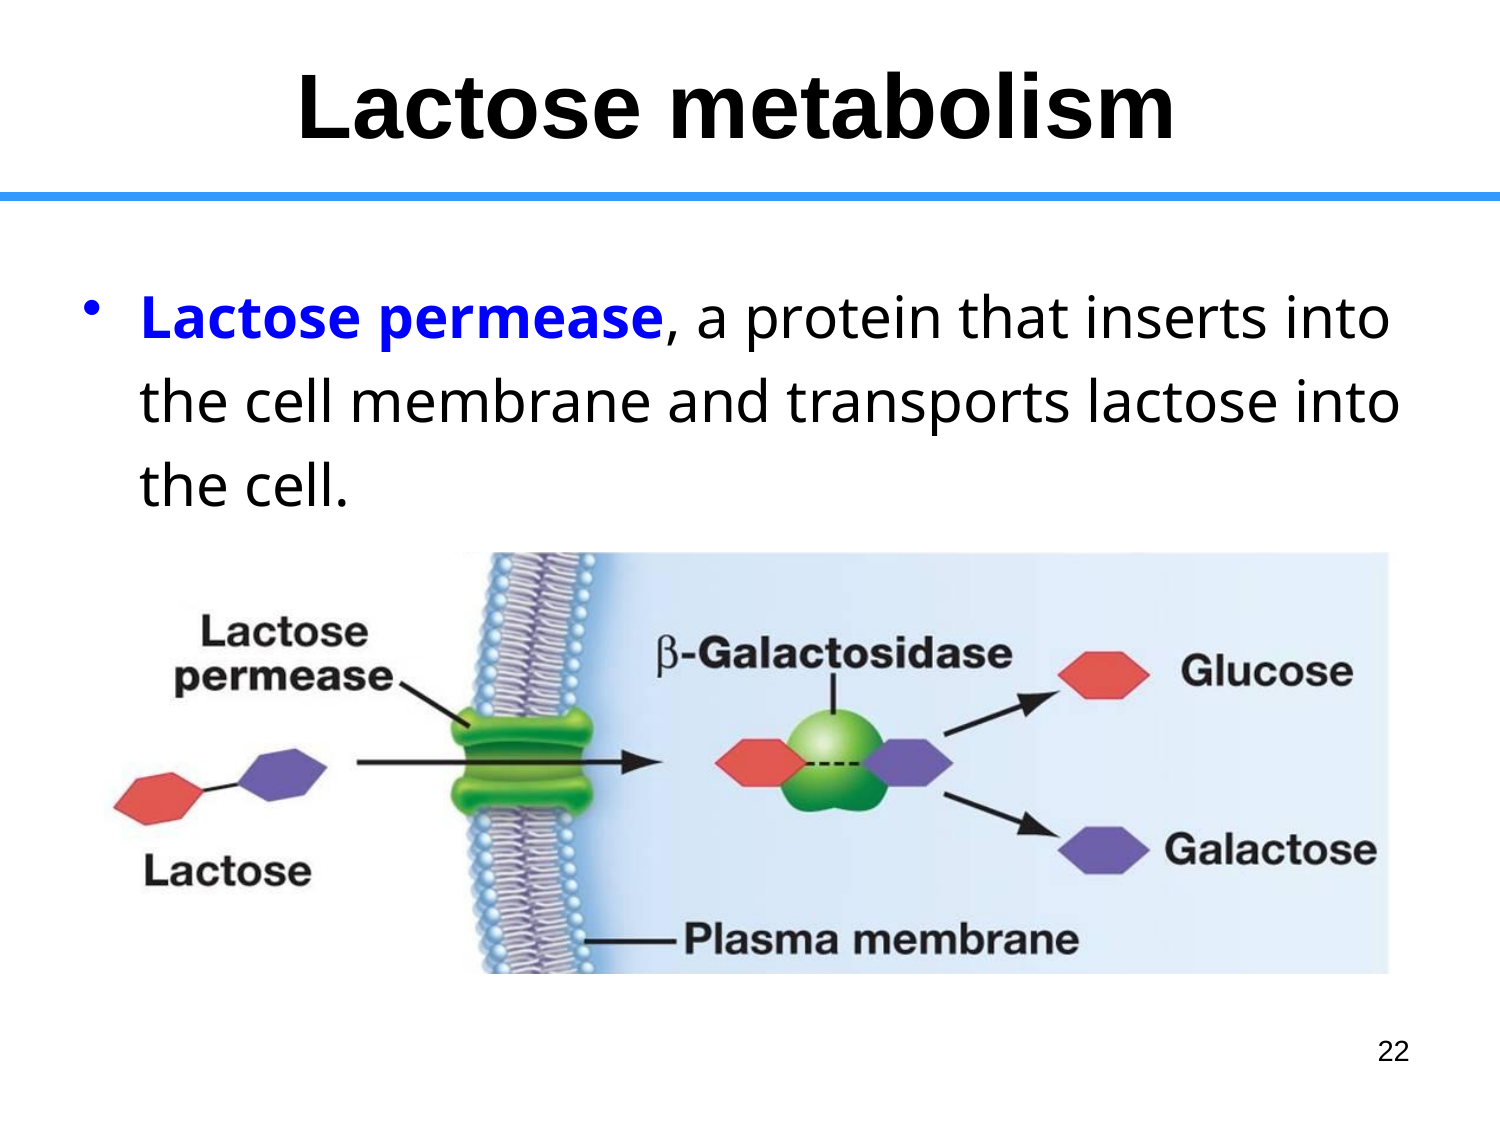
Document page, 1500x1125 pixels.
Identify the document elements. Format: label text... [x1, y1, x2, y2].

text_box Lactose metabolism [0, 20, 1500, 184]
slide_number 22 [1074, 1024, 1426, 1103]
text_box Lactose permease, a protein that inserts into the cell membrane and transports lactose into the cell. [68, 258, 1456, 520]
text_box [103, 551, 1397, 975]
